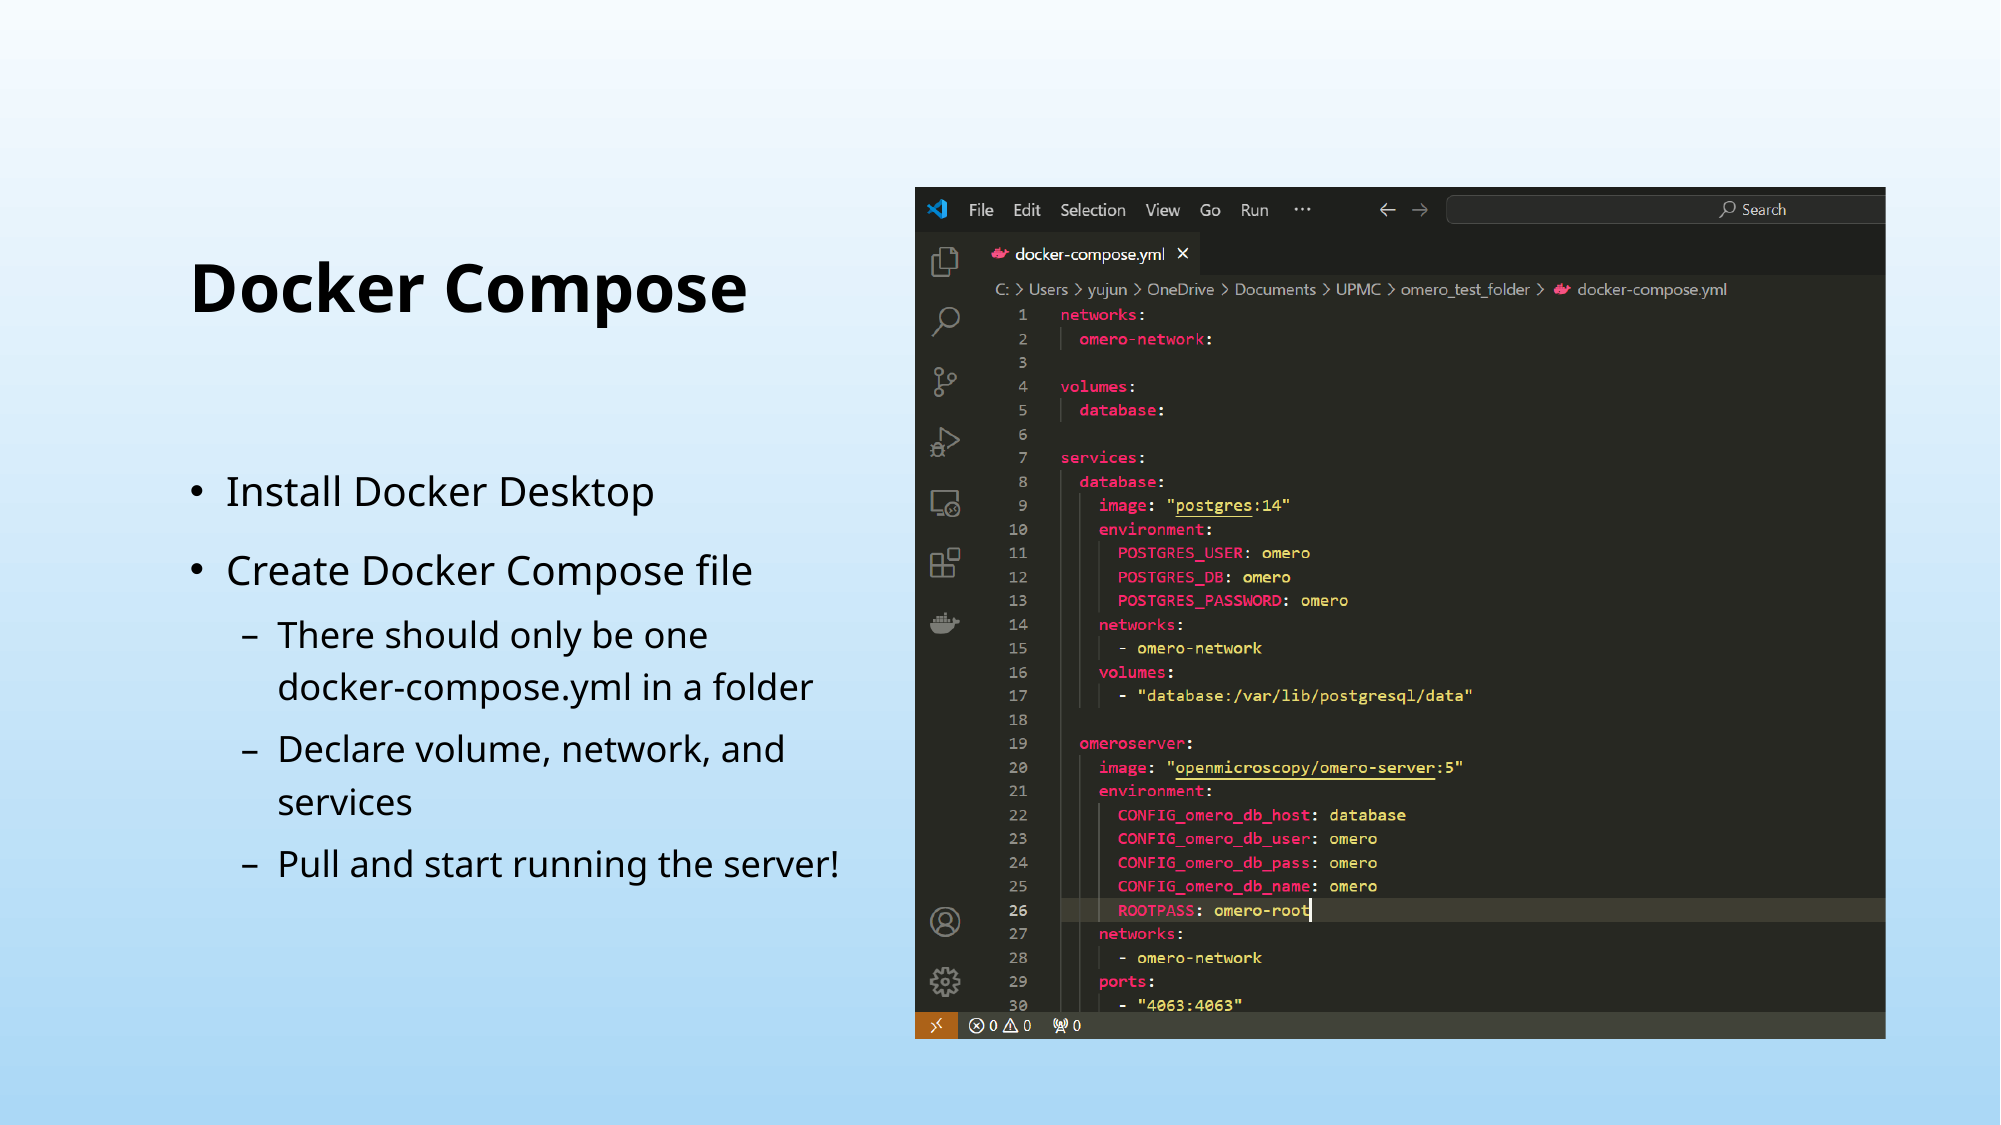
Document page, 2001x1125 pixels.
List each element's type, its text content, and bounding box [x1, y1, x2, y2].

text_box [0, 0, 2000, 1125]
picture [915, 187, 1886, 1039]
title Docker Compose [174, 187, 860, 394]
list Install Docker Desktop Create Docker Compose file There should only be one docker-compose.yml in a folder Declare volume, network, and services Pull and start running the server! [174, 448, 860, 938]
